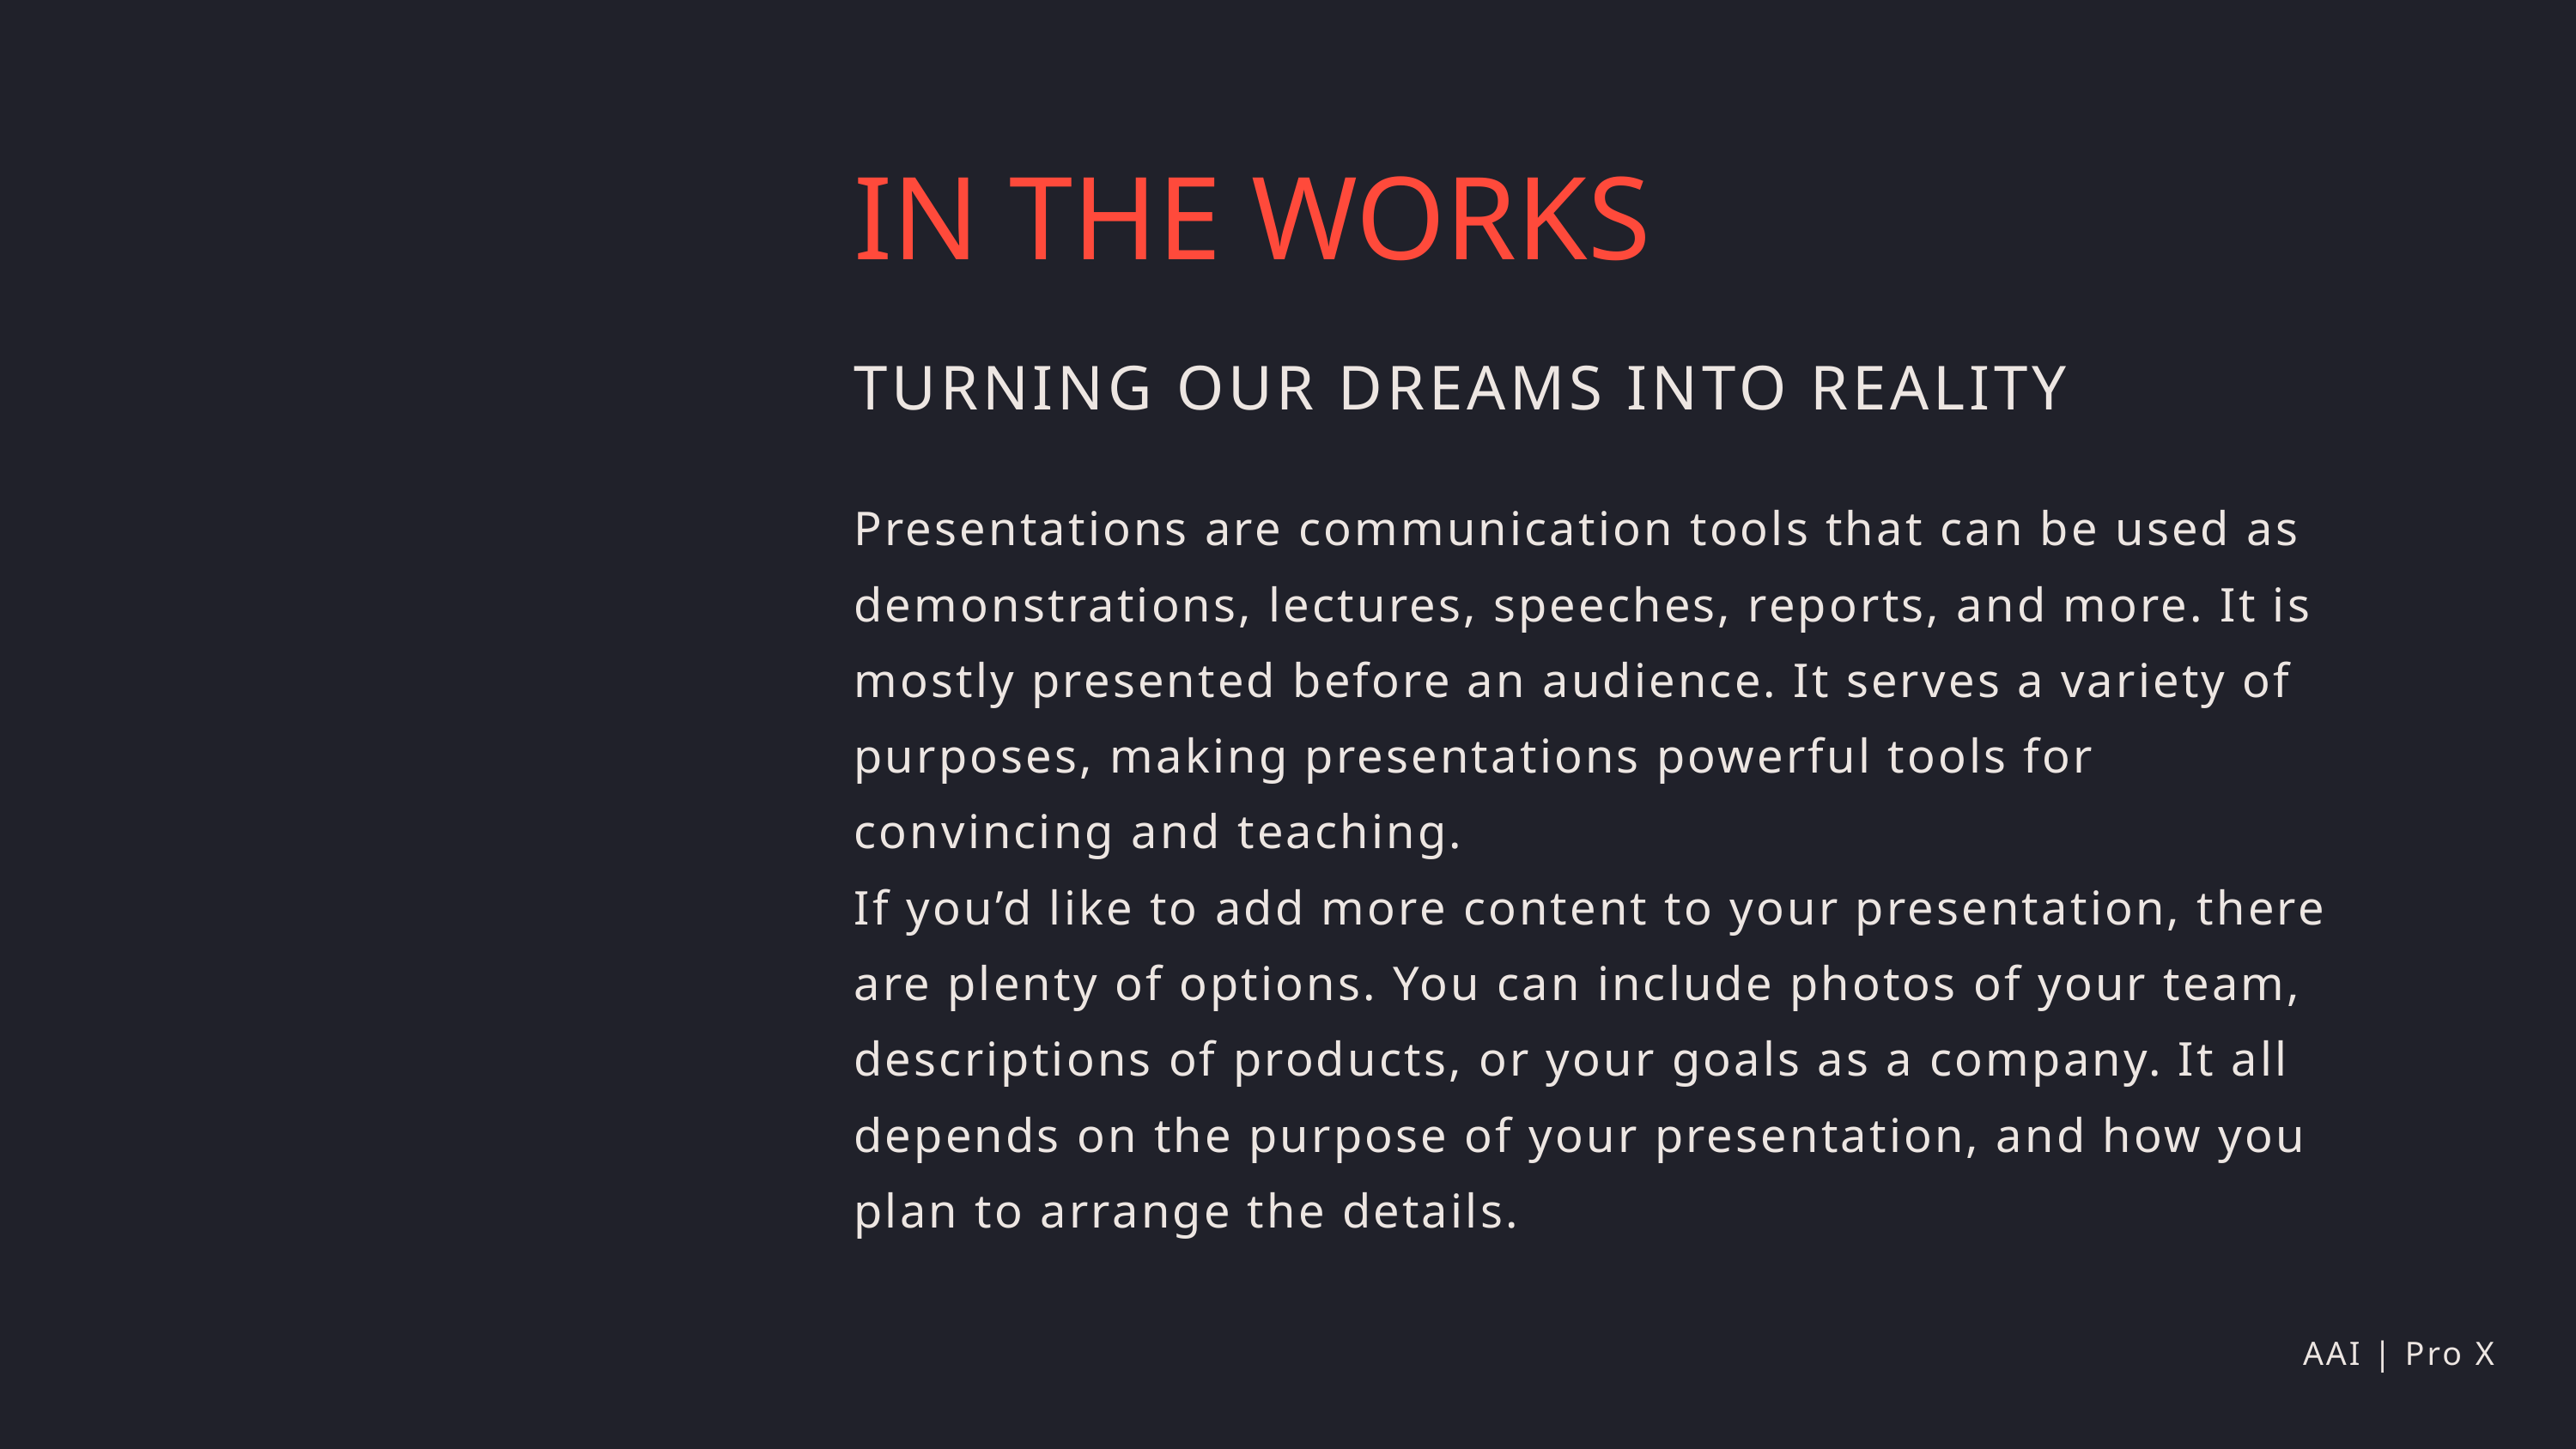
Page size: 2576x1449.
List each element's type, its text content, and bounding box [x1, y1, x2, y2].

text_box AAI | Pro X [1041, 1326, 2495, 1373]
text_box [854, 144, 2432, 1224]
